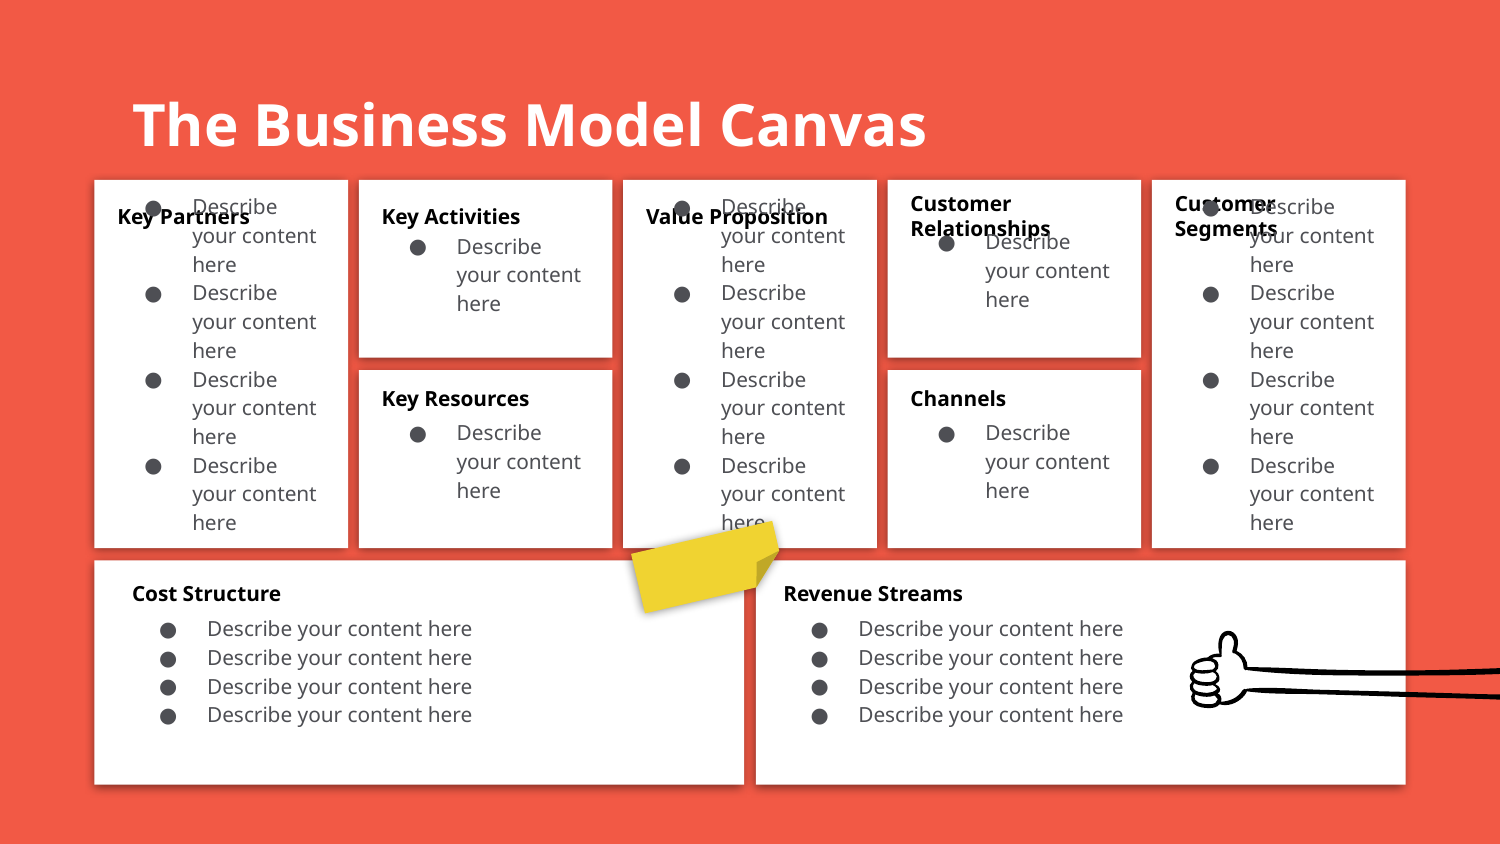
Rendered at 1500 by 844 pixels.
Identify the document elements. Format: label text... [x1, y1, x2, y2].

text_box [1151, 179, 1406, 549]
text_box Channels [895, 377, 1134, 419]
text_box Key Partners [102, 195, 340, 236]
text_box [631, 520, 780, 614]
text_box [776, 560, 1406, 670]
text_box Describe your content here Describe your content here Describe your content here Describe your content here [116, 613, 708, 726]
text_box Describe your content here [366, 237, 605, 308]
text_box [887, 370, 1142, 549]
text_box [358, 370, 613, 549]
text_box Value Proposition [631, 195, 869, 236]
text_box [887, 179, 1142, 358]
text_box Key Resources [366, 377, 605, 419]
text_box [623, 179, 877, 549]
text_box Describe your content here [366, 424, 605, 495]
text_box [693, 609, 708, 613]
text_box Describe your content here Describe your content here Describe your content here Describe your content here [631, 236, 869, 489]
text_box Key Activities [366, 195, 605, 237]
text_box Describe your content here [895, 424, 1134, 495]
text_box [1189, 630, 1500, 709]
title The Business Model Canvas [116, 72, 1383, 167]
text_box [755, 586, 1406, 785]
text_box Describe your content here [895, 233, 1134, 304]
text_box Customer Segments [1159, 195, 1398, 236]
text_box [94, 179, 349, 549]
text_box Describe your content here Describe your content here Describe your content here Describe your content here [768, 613, 1360, 726]
text_box Revenue Streams [768, 572, 1360, 613]
text_box Cost Structure [116, 572, 636, 613]
text_box Describe your content here Describe your content here Describe your content here Describe your content here [1159, 236, 1398, 489]
text_box Describe your content here Describe your content here Describe your content here Describe your content here [102, 236, 340, 489]
text_box Customer Relationships [895, 195, 1134, 233]
text_box [94, 560, 745, 785]
text_box [358, 179, 613, 358]
